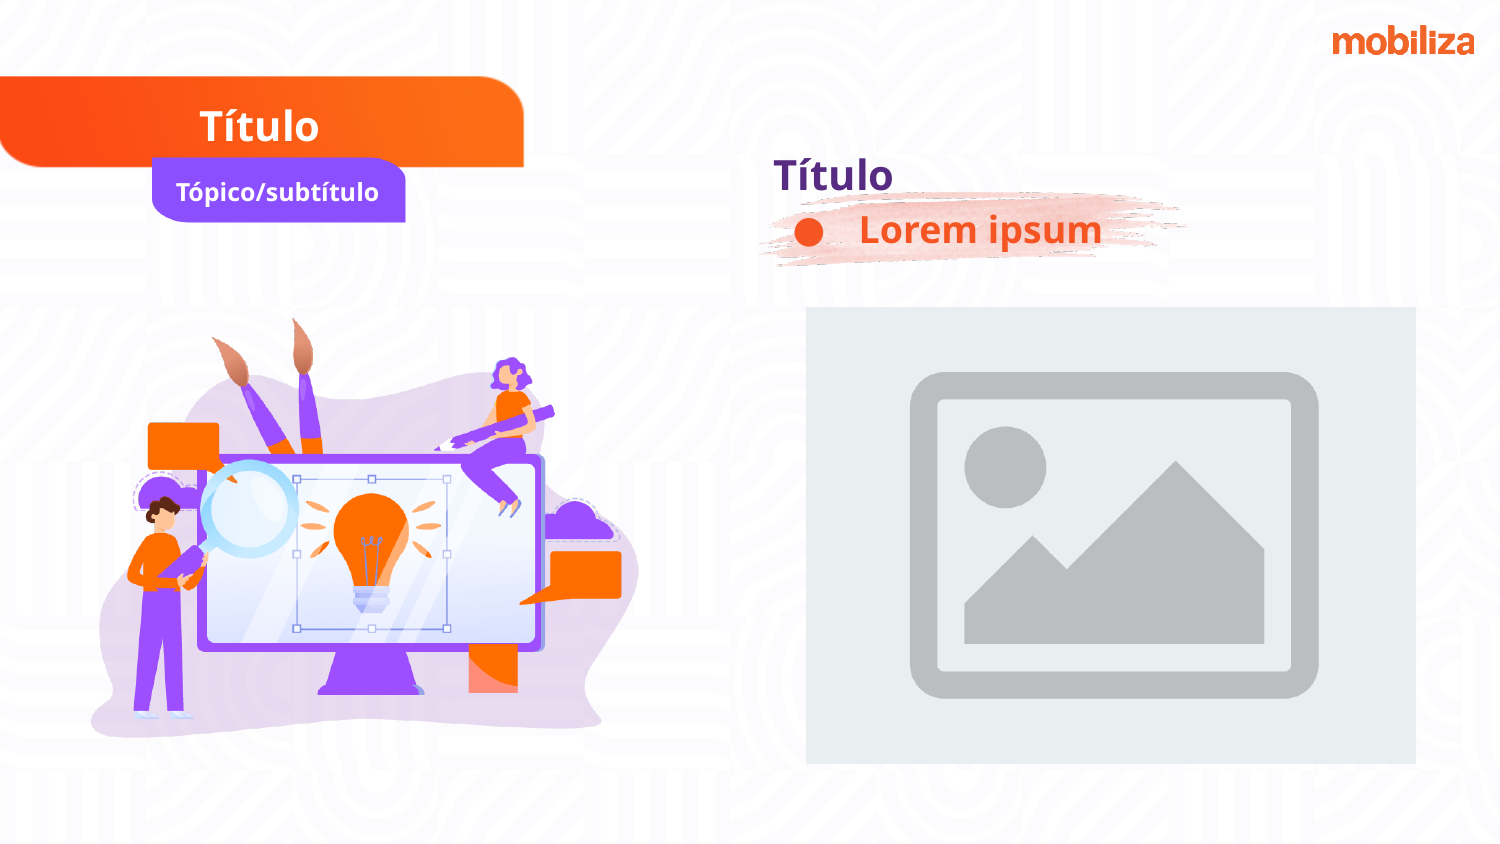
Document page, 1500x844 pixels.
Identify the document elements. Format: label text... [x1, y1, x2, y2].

text_box Título Lorem ipsum [758, 126, 1500, 204]
title Título [0, 75, 526, 167]
subtitle Tópico/subtítulo [150, 156, 406, 223]
picture [0, 0, 1500, 844]
